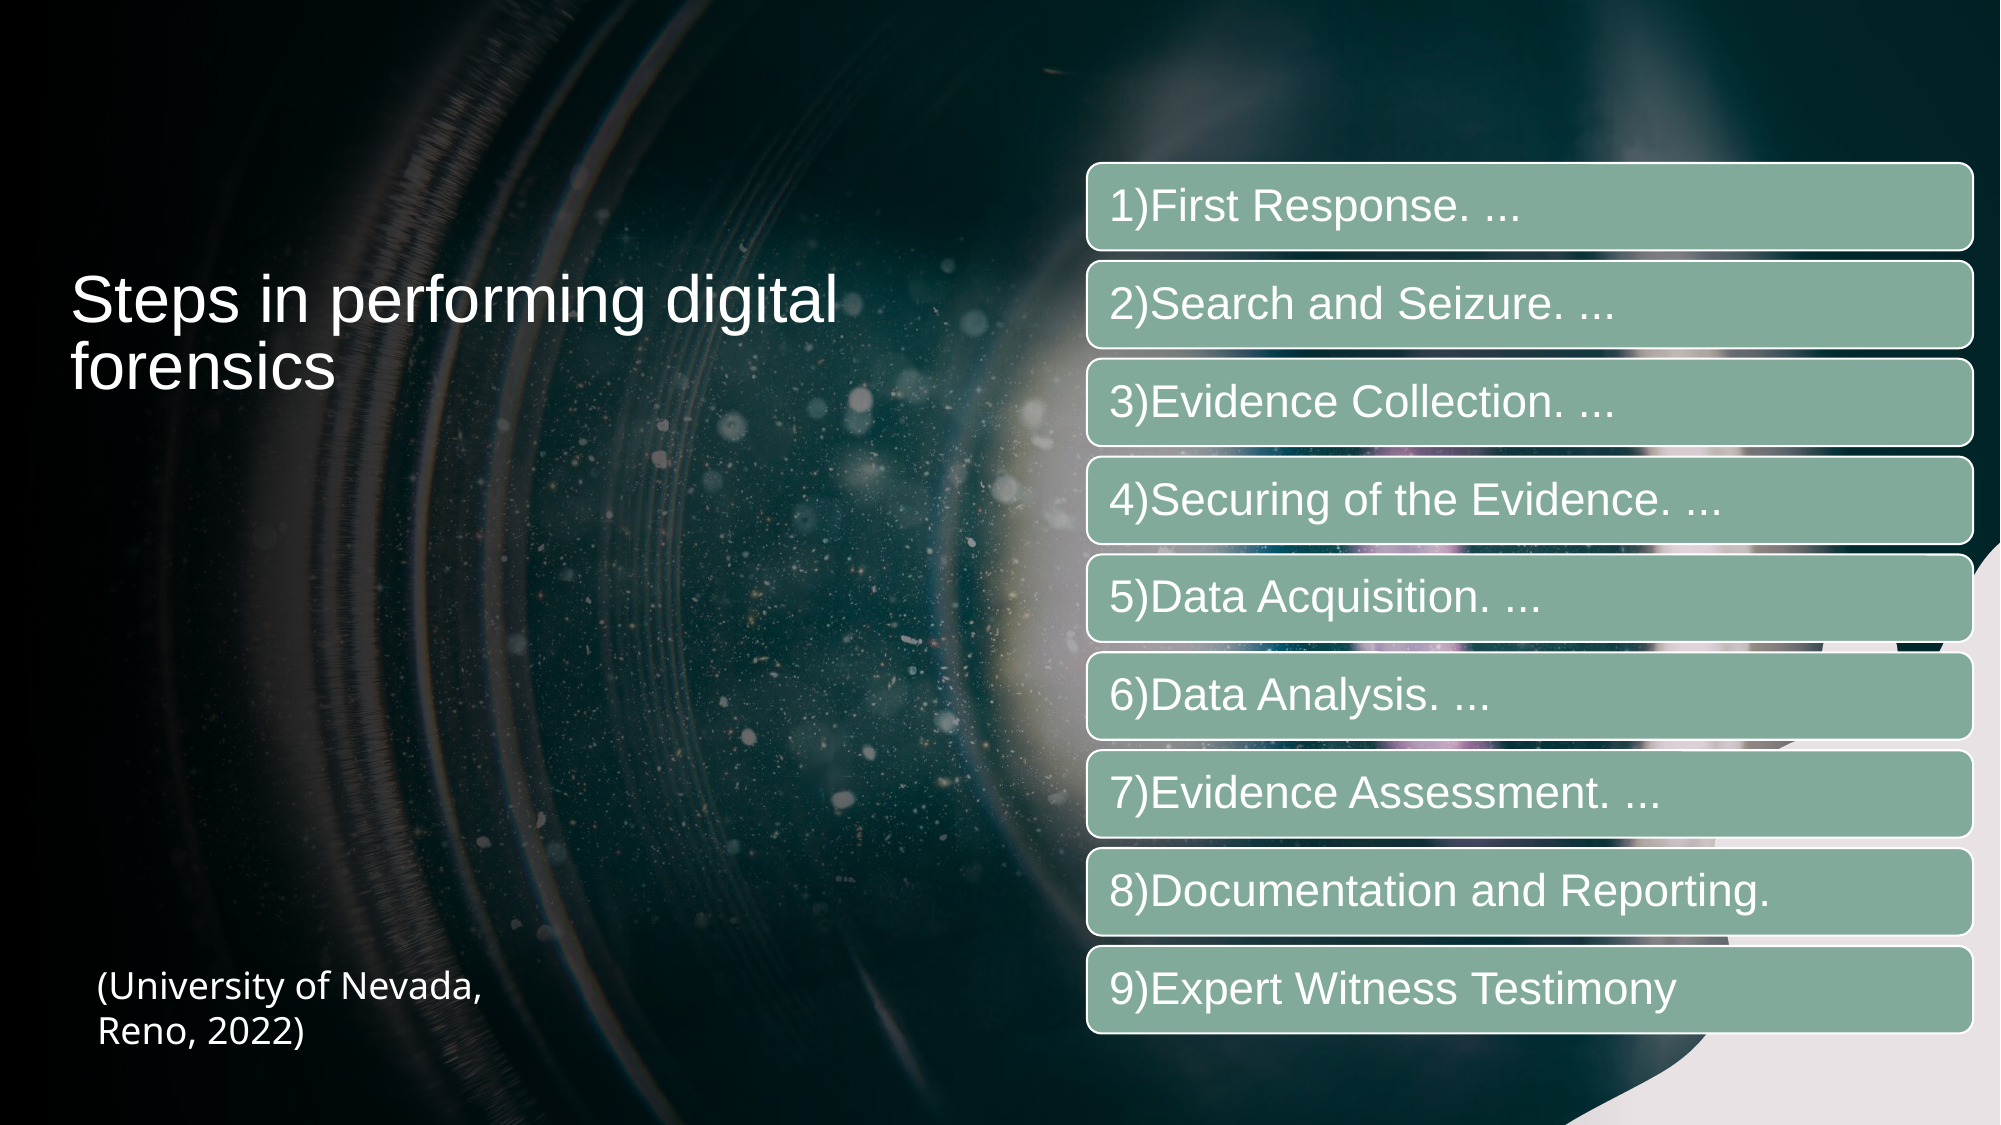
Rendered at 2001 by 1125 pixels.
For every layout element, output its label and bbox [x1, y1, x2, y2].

text_box [1086, 144, 1974, 1053]
picture [0, 0, 2000, 1125]
